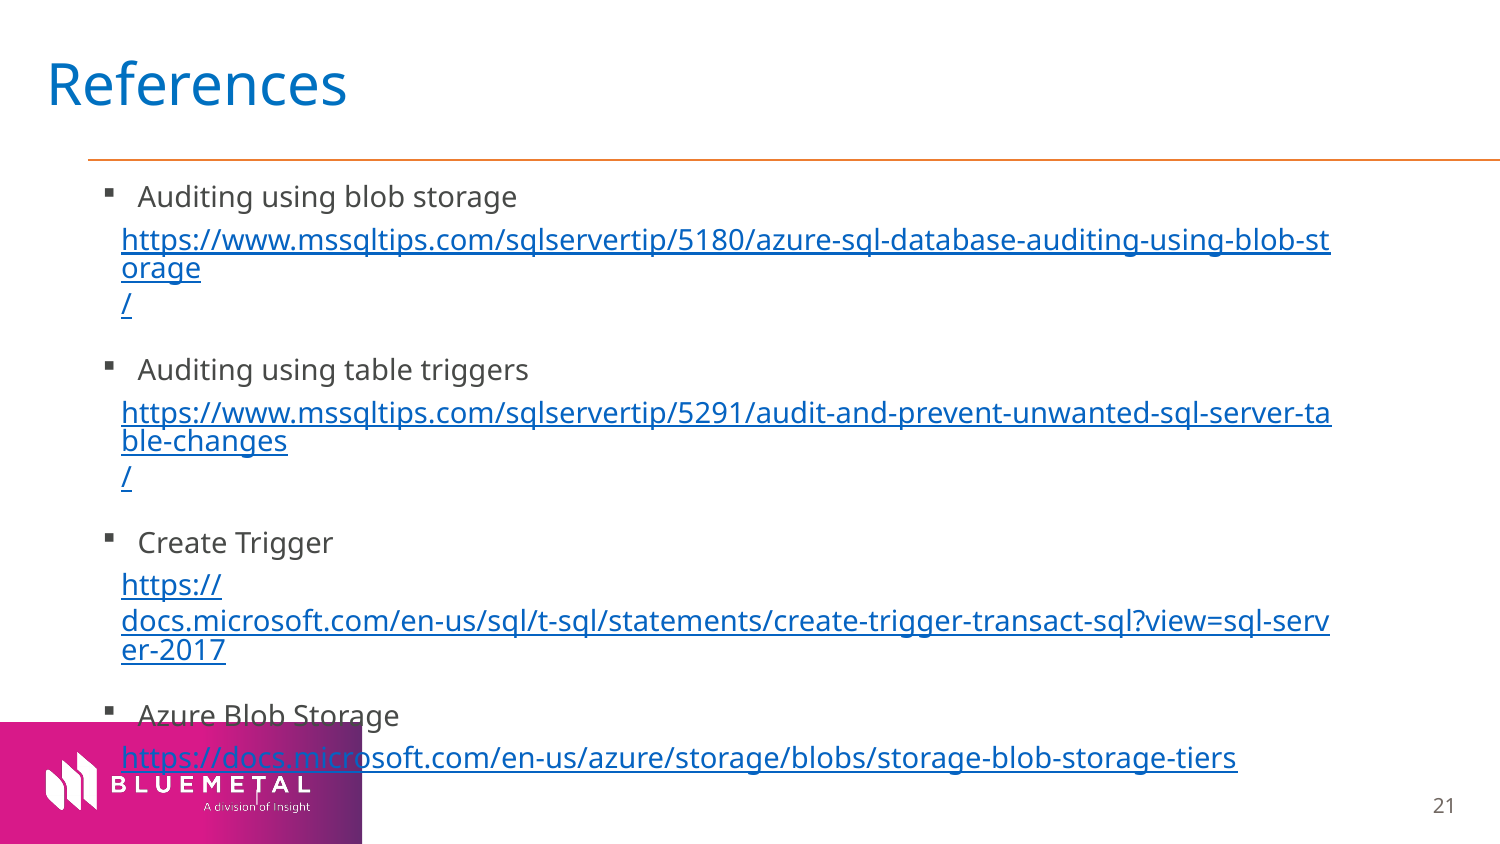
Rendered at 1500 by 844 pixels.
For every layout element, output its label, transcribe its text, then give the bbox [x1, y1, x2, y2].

title References [31, 30, 1461, 143]
text_box | [215, 773, 281, 819]
list Auditing using blob storage https://www.mssqltips.com/sqlservertip/5180/azure-sql-database-auditing-using-blob-storage/ Auditing using table triggers https://www.mssqltips.com/sqlservertip/5291/audit-and-prevent-unwanted-sql-server-table-changes/ Create Trigger https://docs.microsoft.com/en-us/sql/t-sql/statements/create-trigger-transact-sql?view=sql-server-2017 Azure Blob Storage https://docs.microsoft.com/en-us/azure/storage/blobs/storage-blob-storage-tiers [31, 174, 1362, 720]
